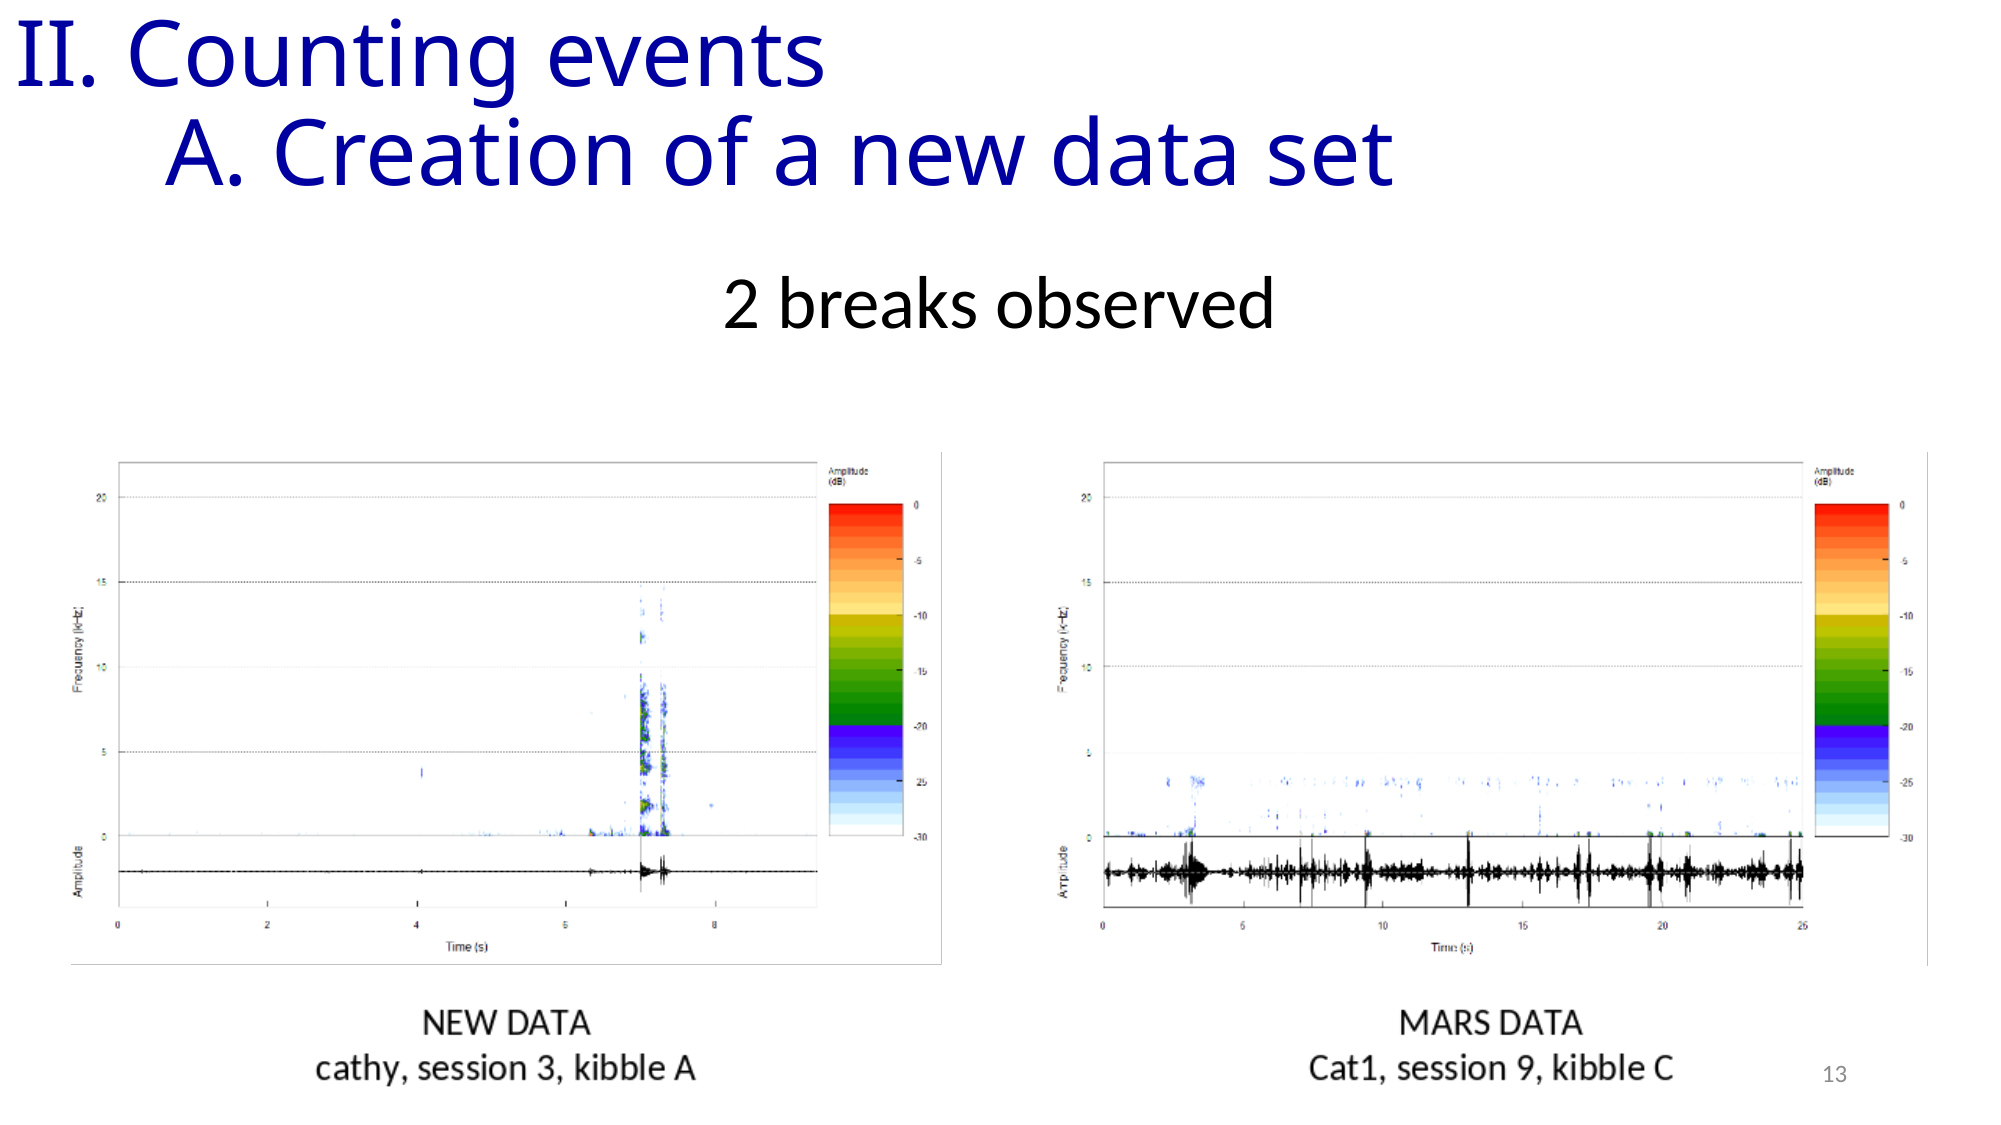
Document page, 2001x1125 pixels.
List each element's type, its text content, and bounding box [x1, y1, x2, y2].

picture [278, 993, 737, 1099]
picture [71, 452, 943, 966]
picture [1056, 452, 1929, 966]
title II. Counting events A. Creation of a new data set [0, 0, 2000, 218]
picture [1248, 993, 1737, 1099]
slide_number 13 [1412, 1042, 1863, 1103]
text_box 2 breaks observed [673, 246, 1327, 351]
